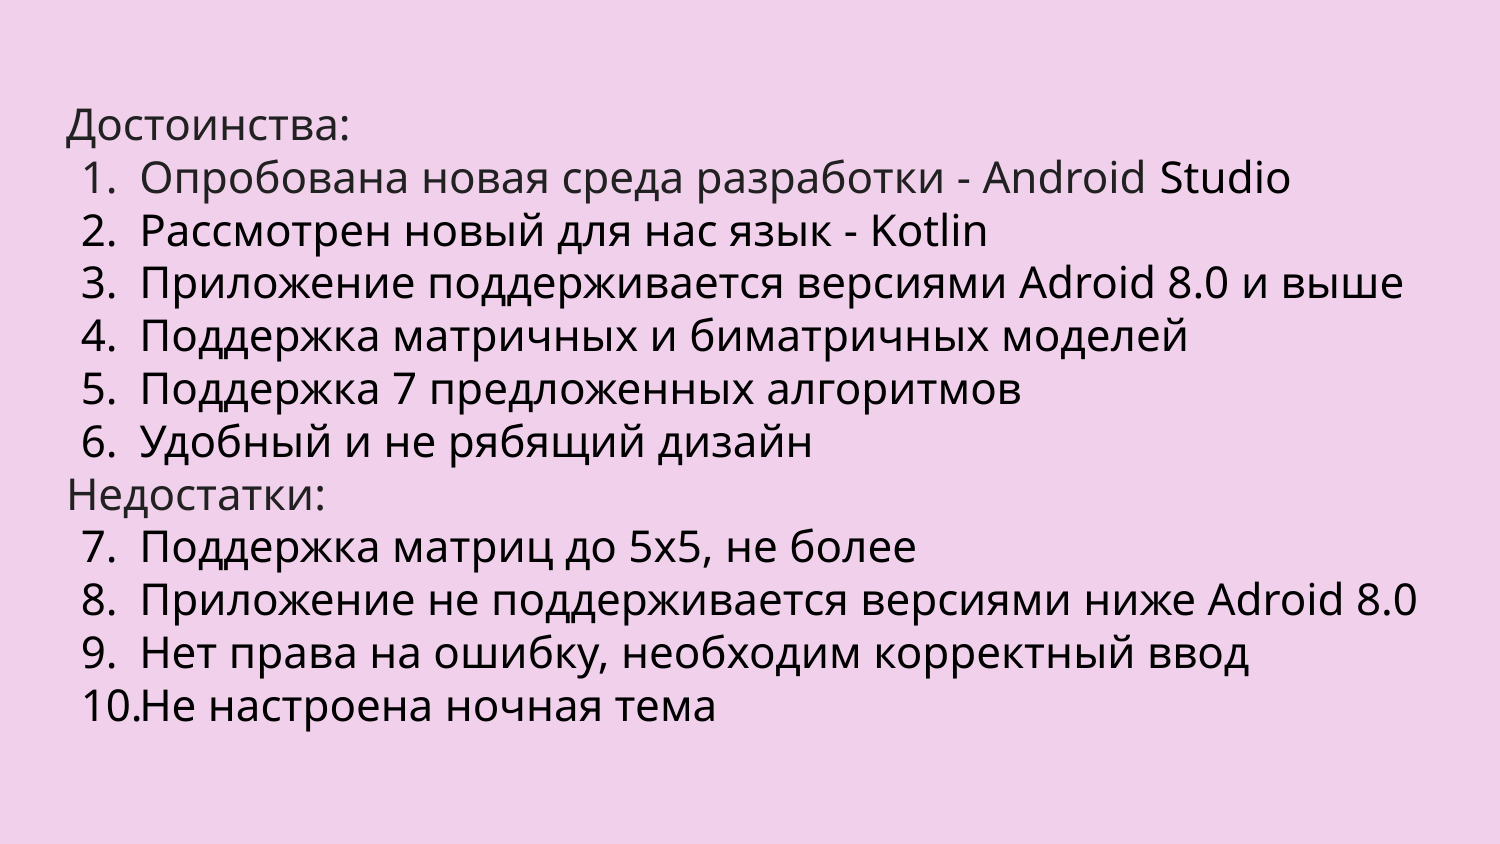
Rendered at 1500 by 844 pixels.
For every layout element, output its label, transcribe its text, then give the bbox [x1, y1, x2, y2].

title Достоинства: Опробована новая среда разработки - Android Studio Рассмотрен новый для нас язык - Kotlin Приложение поддерживается версиями Adroid 8.0 и выше Поддержка матричных и биматричных моделей Поддержка 7 предложенных алгоритмов Удобный и не рябящий дизайн Недостатки: Поддержка матриц до 5х5, не более Приложение не поддерживается версиями ниже Adroid 8.0 Нет права на ошибку, необходим корректный ввод Не настроена ночная тема [51, 48, 1449, 779]
